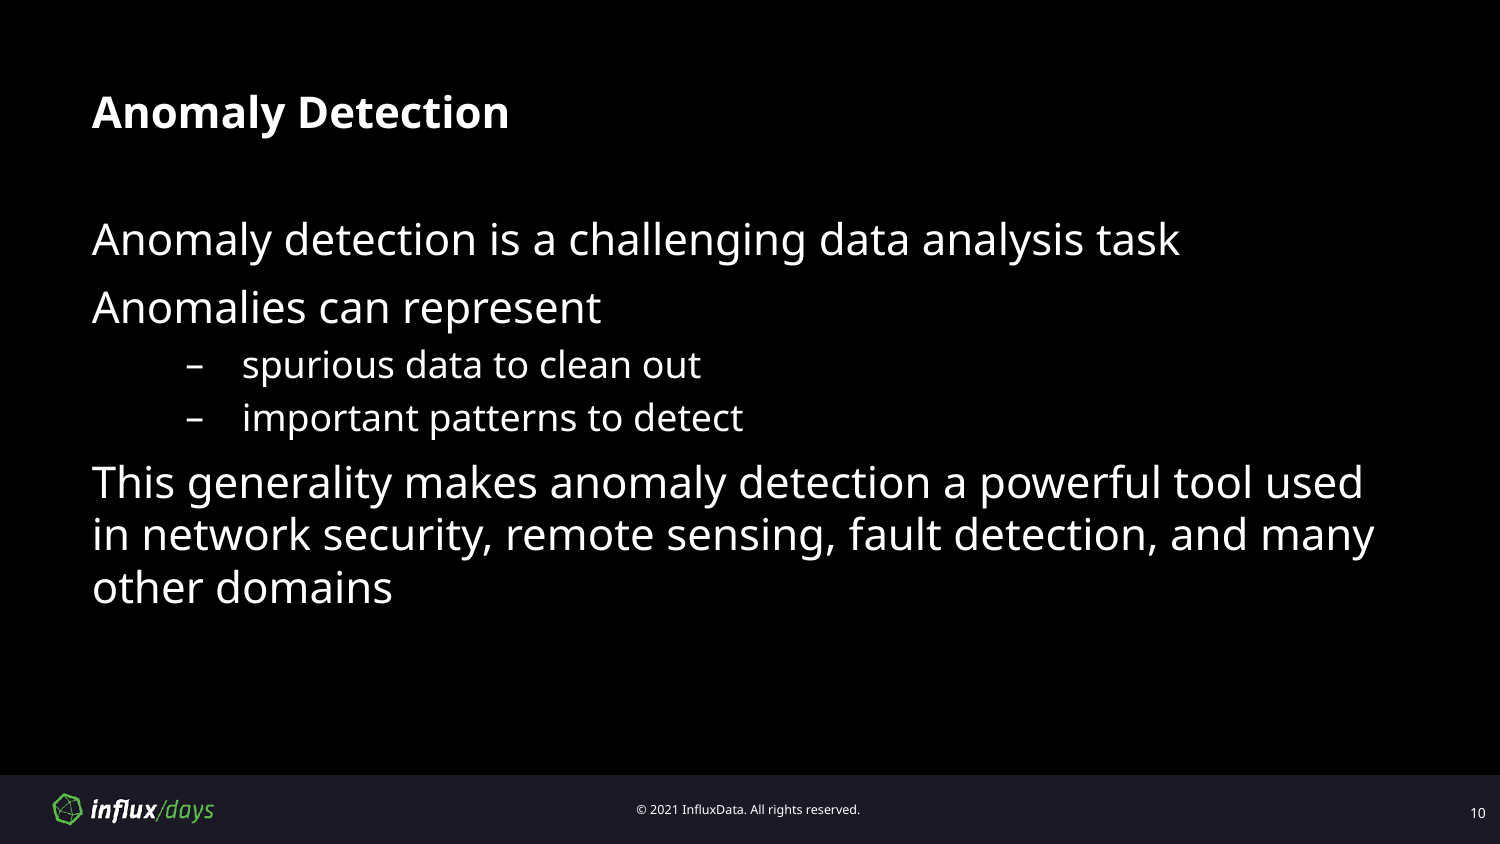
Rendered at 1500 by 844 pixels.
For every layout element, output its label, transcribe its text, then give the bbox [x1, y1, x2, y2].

list Anomaly detection is a challenging data analysis task Anomalies can represent spurious data to clean out important patterns to detect This generality makes anomaly detection a powerful tool used in network security, remote sensing, fault detection, and many other domains [76, 204, 1424, 761]
picture [0, 775, 1500, 844]
title Anomaly Detection [76, 33, 1424, 196]
